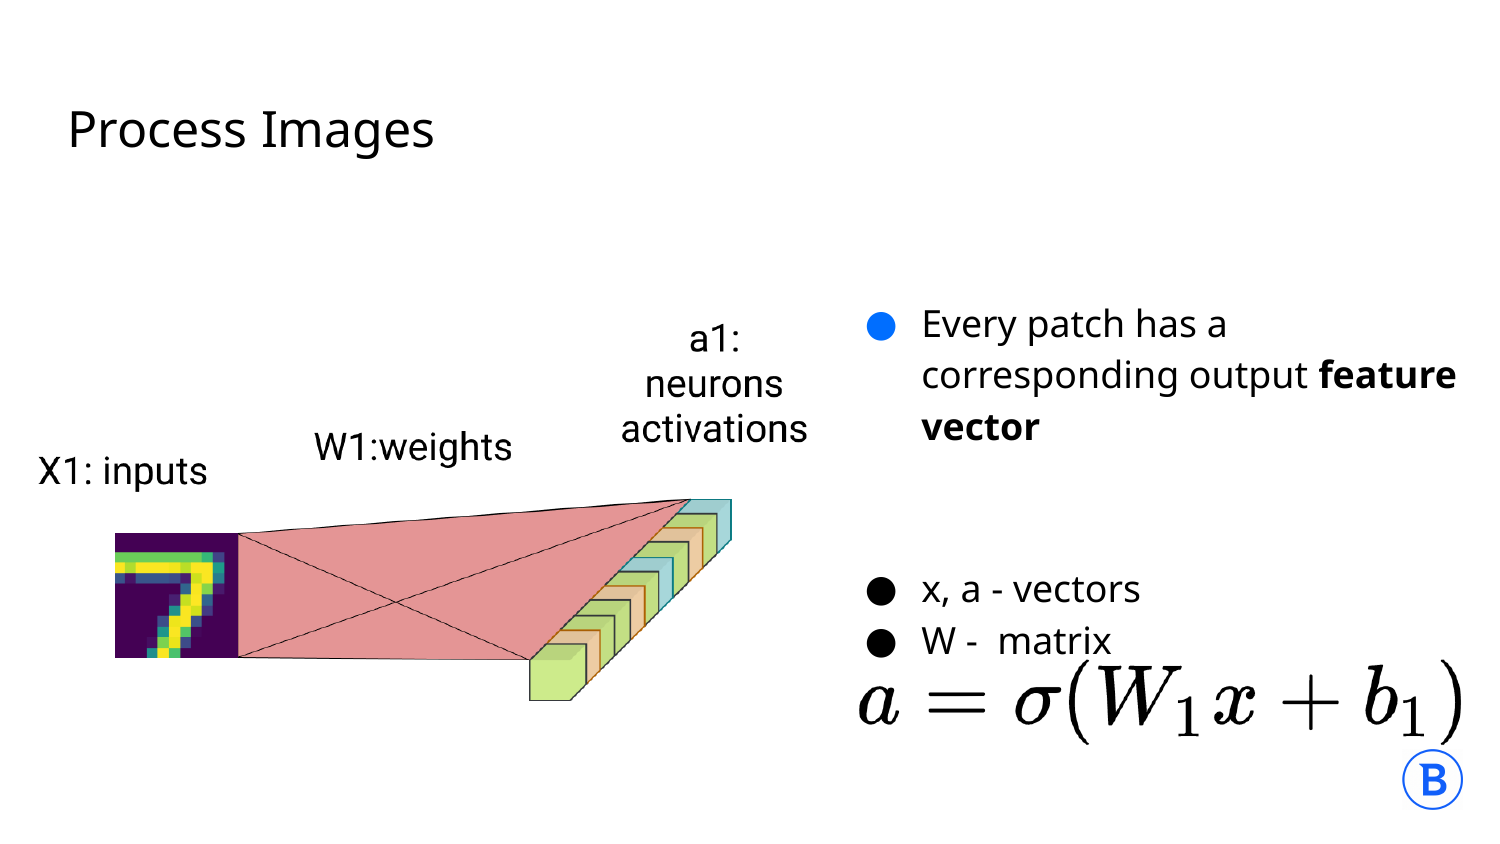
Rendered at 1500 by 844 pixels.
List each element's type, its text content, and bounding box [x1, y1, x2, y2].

picture [842, 646, 1485, 810]
list Every patch has a corresponding output feature vector x, a - vectors W - matrix [831, 277, 1500, 739]
title Process Images [52, 48, 1469, 173]
picture [37, 314, 819, 702]
